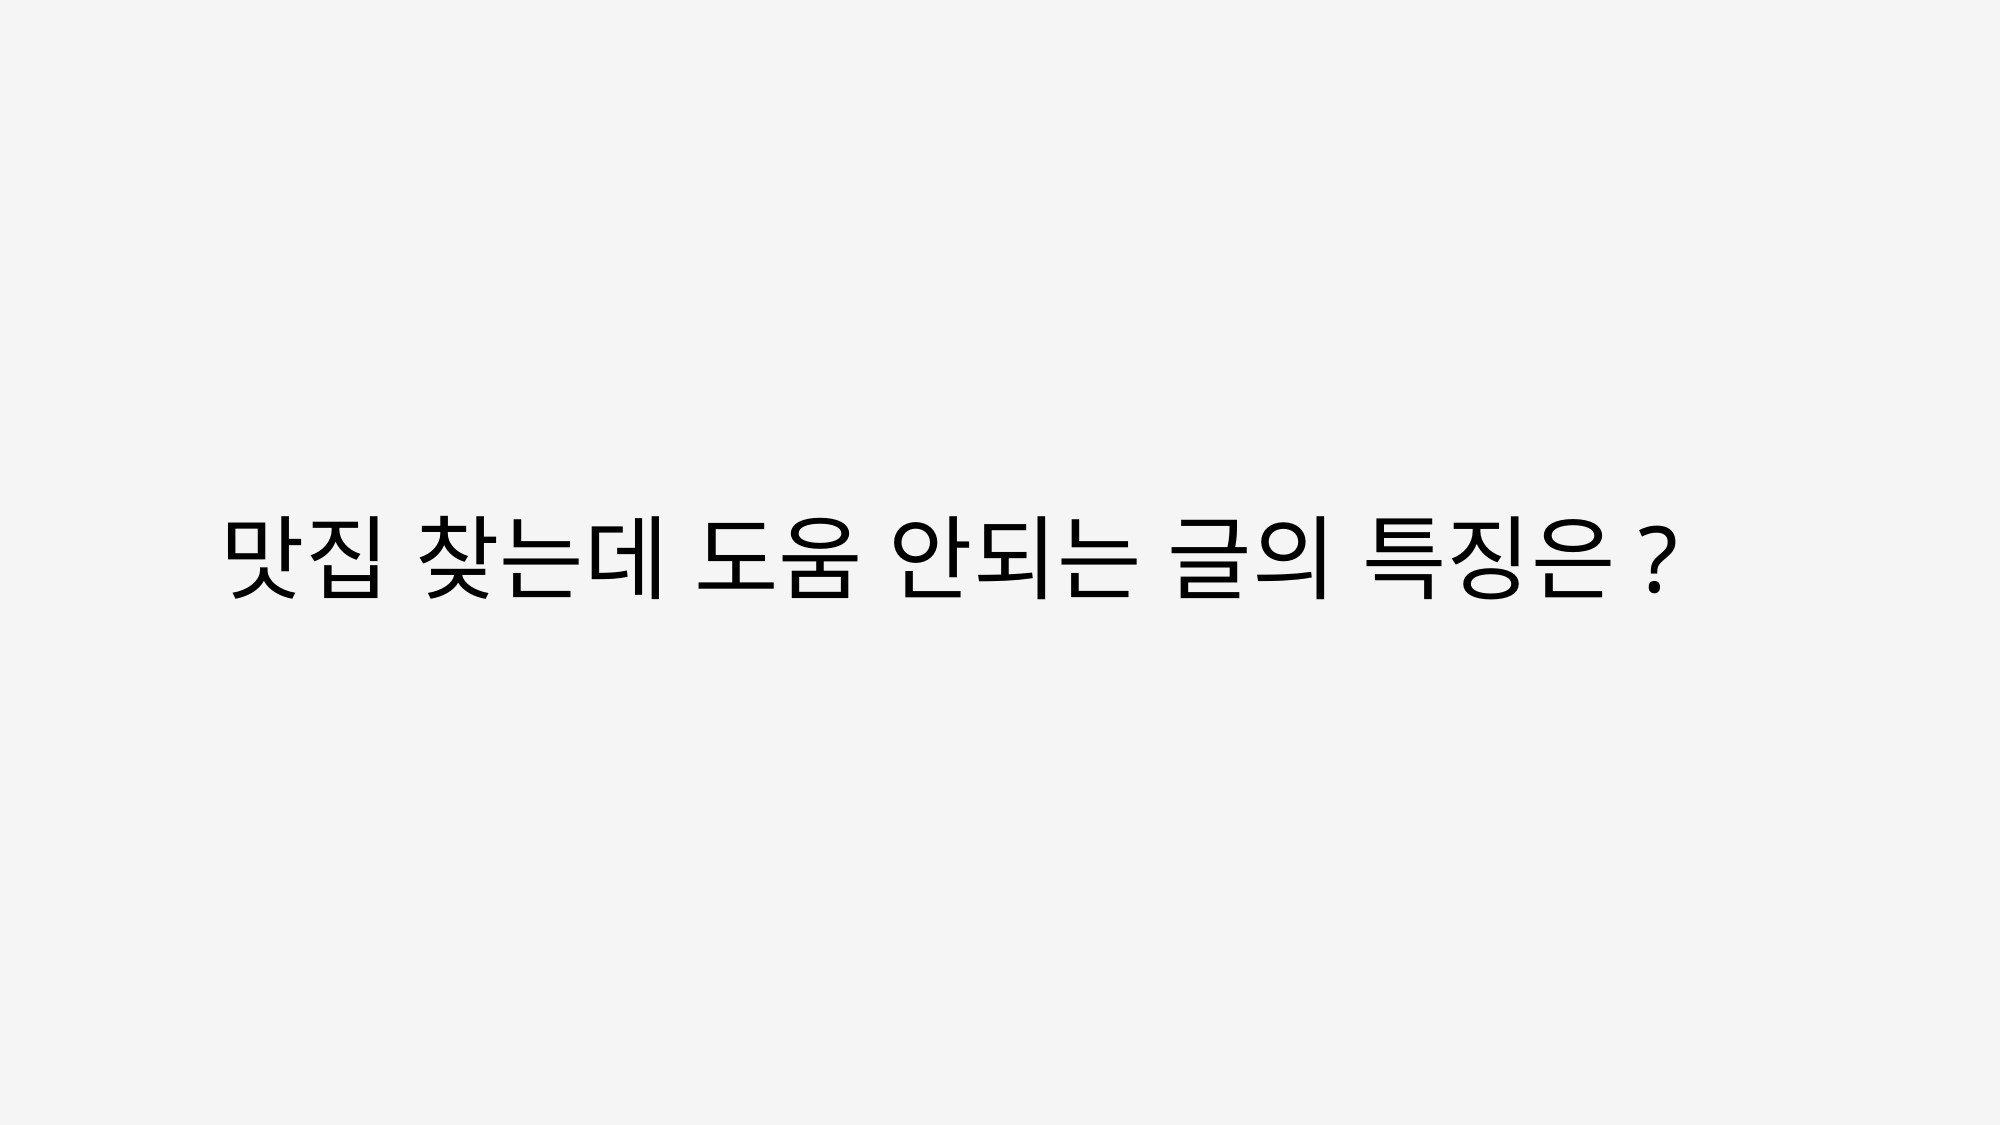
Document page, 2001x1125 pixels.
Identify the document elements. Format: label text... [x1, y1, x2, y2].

text_box 맛집 찾는데 도움 안되는 글의 특징은? [205, 373, 1931, 752]
